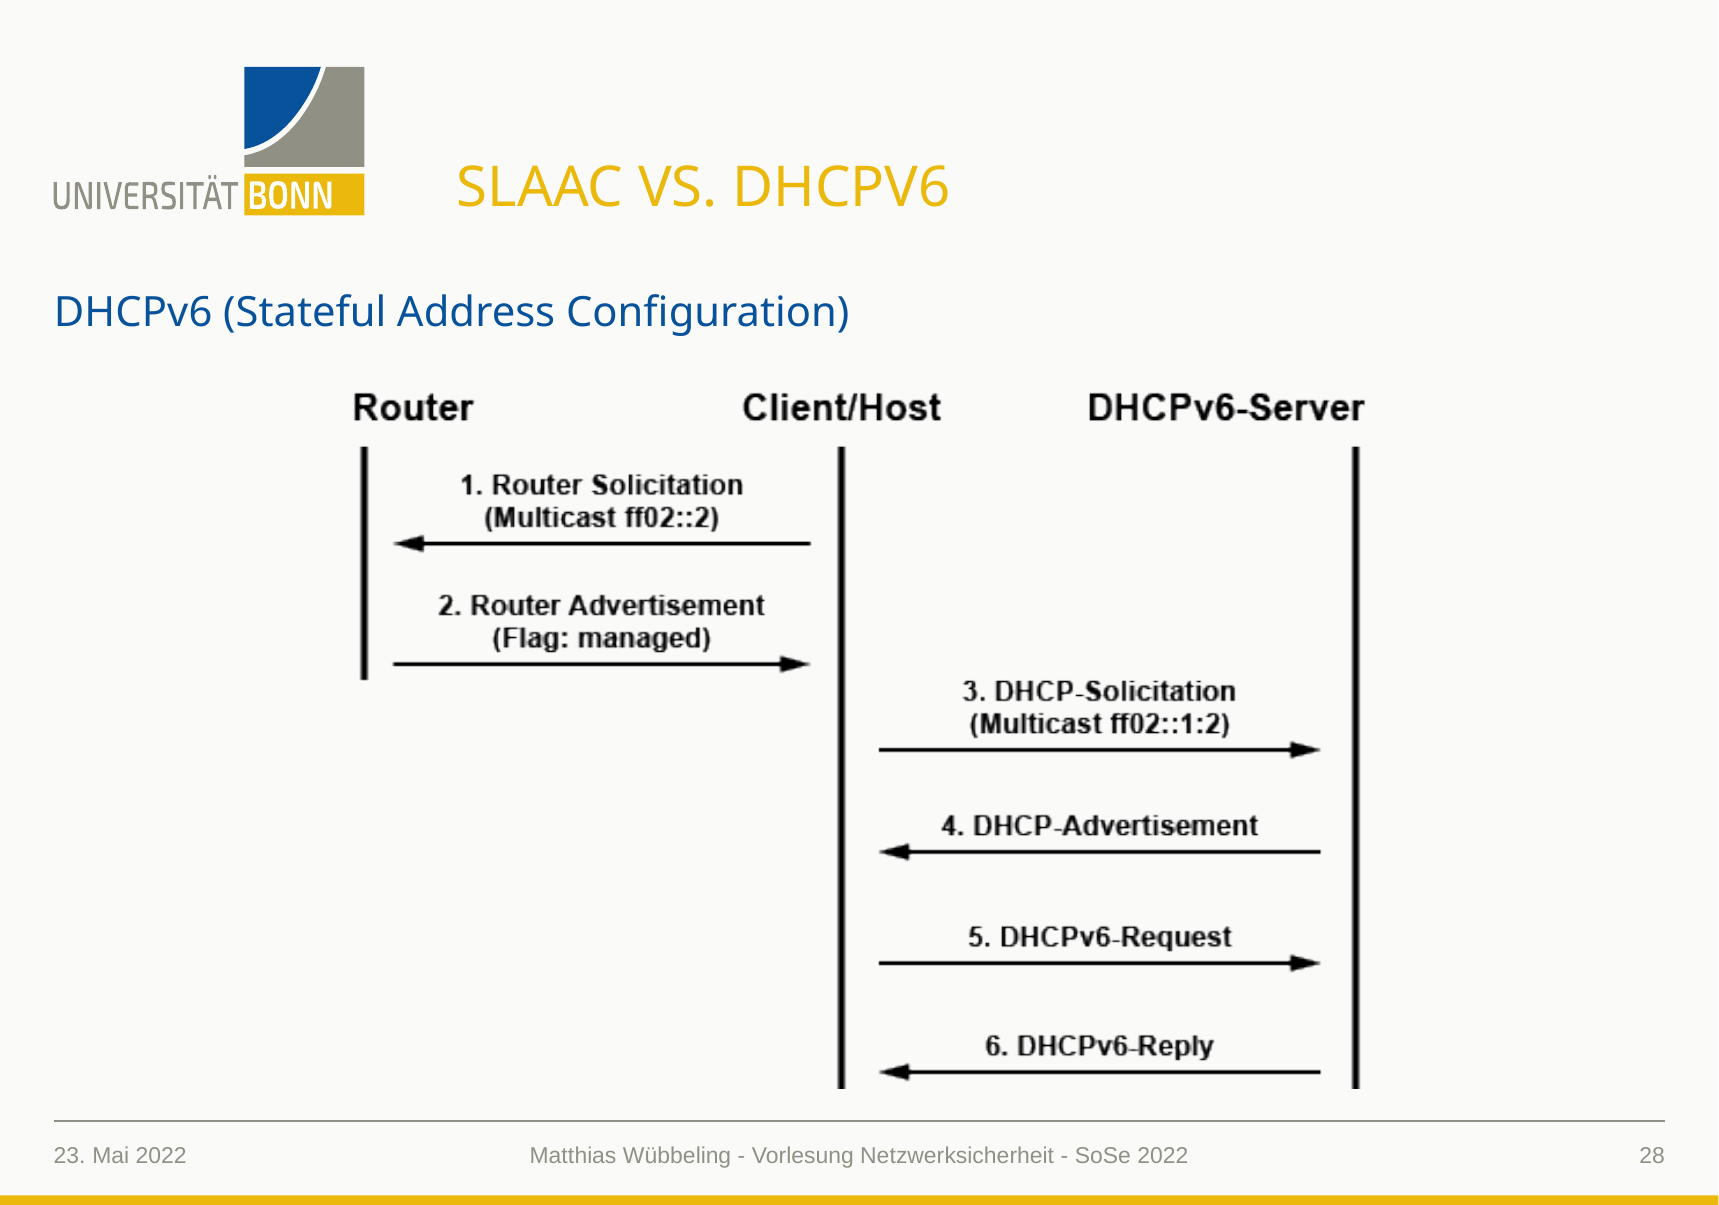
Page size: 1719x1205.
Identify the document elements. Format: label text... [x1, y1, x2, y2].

title SLAAC vs. DHCPv6 [456, 67, 1665, 218]
slide_number 28 [1557, 1121, 1665, 1189]
picture [350, 389, 1368, 1089]
footer Matthias Wübbeling - Vorlesung Netzwerksicherheit - SoSe 2022 [389, 1121, 1329, 1189]
list DHCPv6 (Stateful Address Configuration) [53, 284, 1665, 1055]
slide_number 23. Mai 2022 [53, 1121, 215, 1189]
